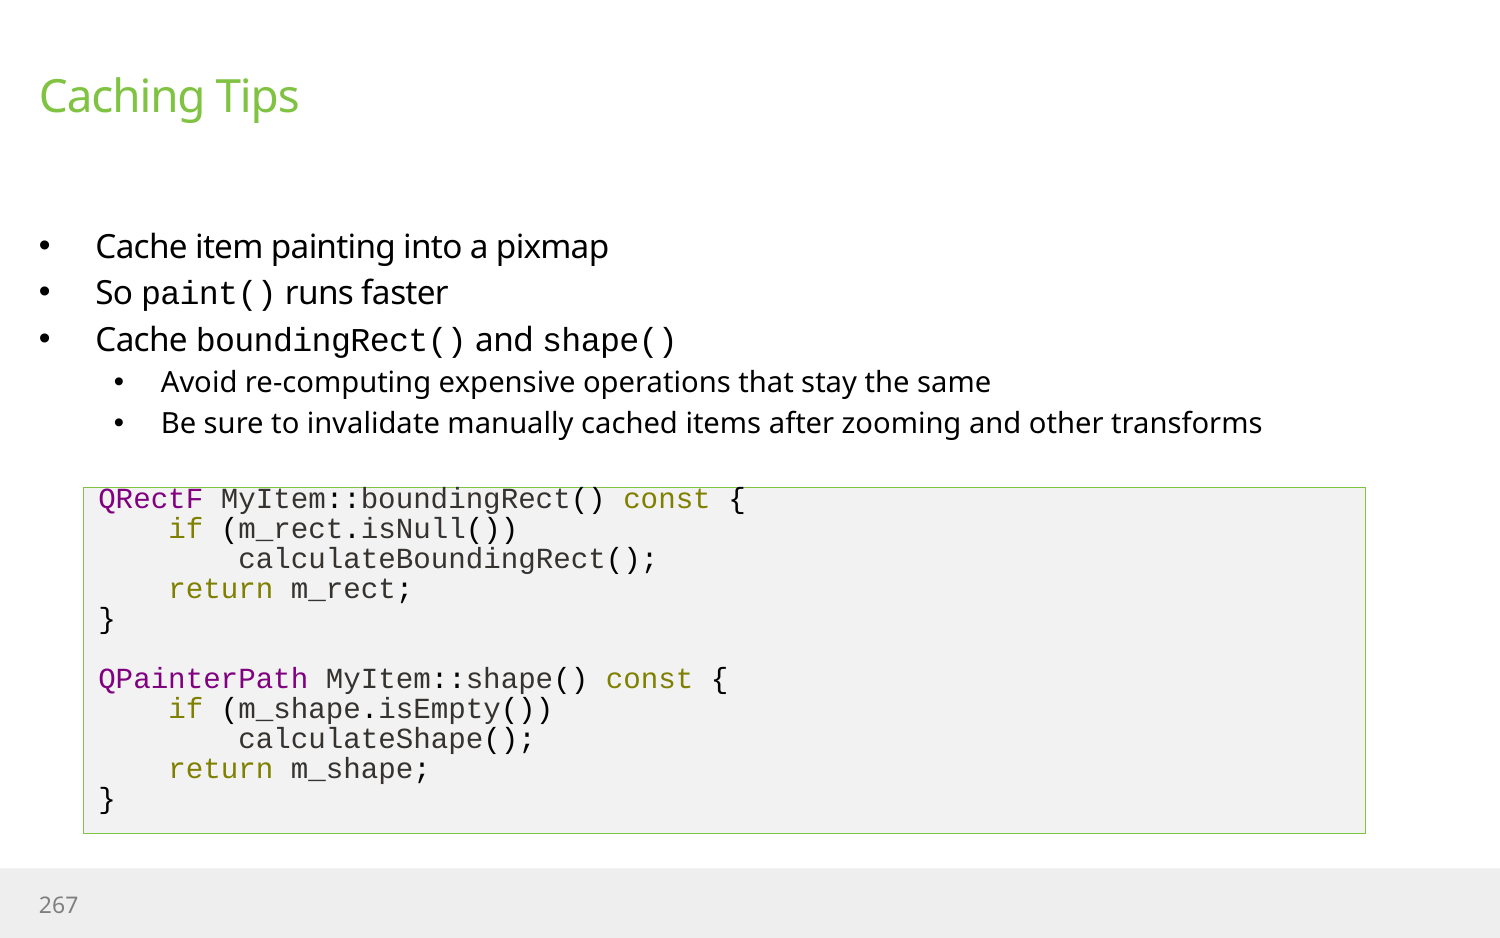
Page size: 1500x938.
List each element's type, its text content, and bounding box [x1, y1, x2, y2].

text_box QRectF MyItem::boundingRect() const { if (m_rect.isNull()) calculateBoundingRect(); return m_rect; } QPainterPath MyItem::shape() const { if (m_shape.isEmpty()) calculateShape(); return m_shape; } [83, 487, 1366, 834]
title Caching Tips [39, 66, 1052, 195]
list Cache item painting into a pixmap So paint() runs faster Cache boundingRect() and shape() Avoid re-computing expensive operations that stay the same Be sure to invalidate manually cached items after zooming and other transforms [39, 224, 1471, 846]
slide_number 267 [39, 892, 410, 921]
